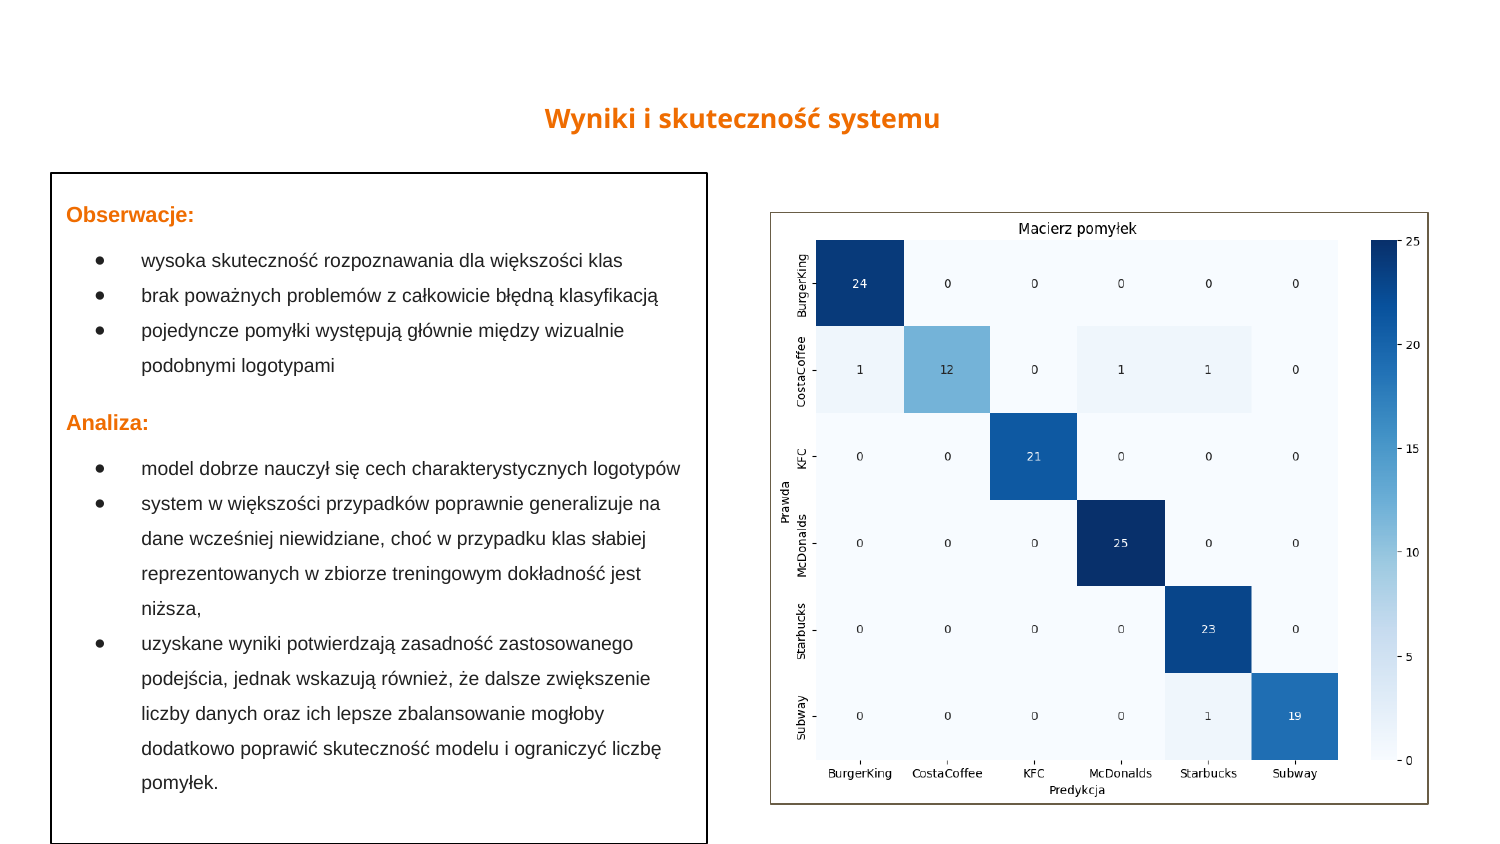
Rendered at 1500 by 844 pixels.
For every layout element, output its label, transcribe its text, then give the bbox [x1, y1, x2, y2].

picture [771, 213, 1428, 804]
title Wyniki i skuteczność systemu [43, 74, 1442, 191]
list Obserwacje: wysoka skuteczność rozpoznawania dla większości klas brak poważnych problemów z całkowicie błędną klasyfikacją pojedyncze pomyłki występują głównie między wizualnie podobnymi logotypami Analiza: model dobrze nauczył się cech charakterystycznych logotypów system w większości przypadków poprawnie generalizuje na dane wcześniej niewidziane, choć w przypadku klas słabiej reprezentowanych w zbiorze treningowym dokładność jest niższa, uzyskane wyniki potwierdzają zasadność zastosowanego podejścia, jednak wskazują również, że dalsze zwiększenie liczby danych oraz ich lepsze zbalansowanie mogłoby dodatkowo poprawić skuteczność modelu i ograniczyć liczbę pomyłek. [51, 172, 708, 844]
